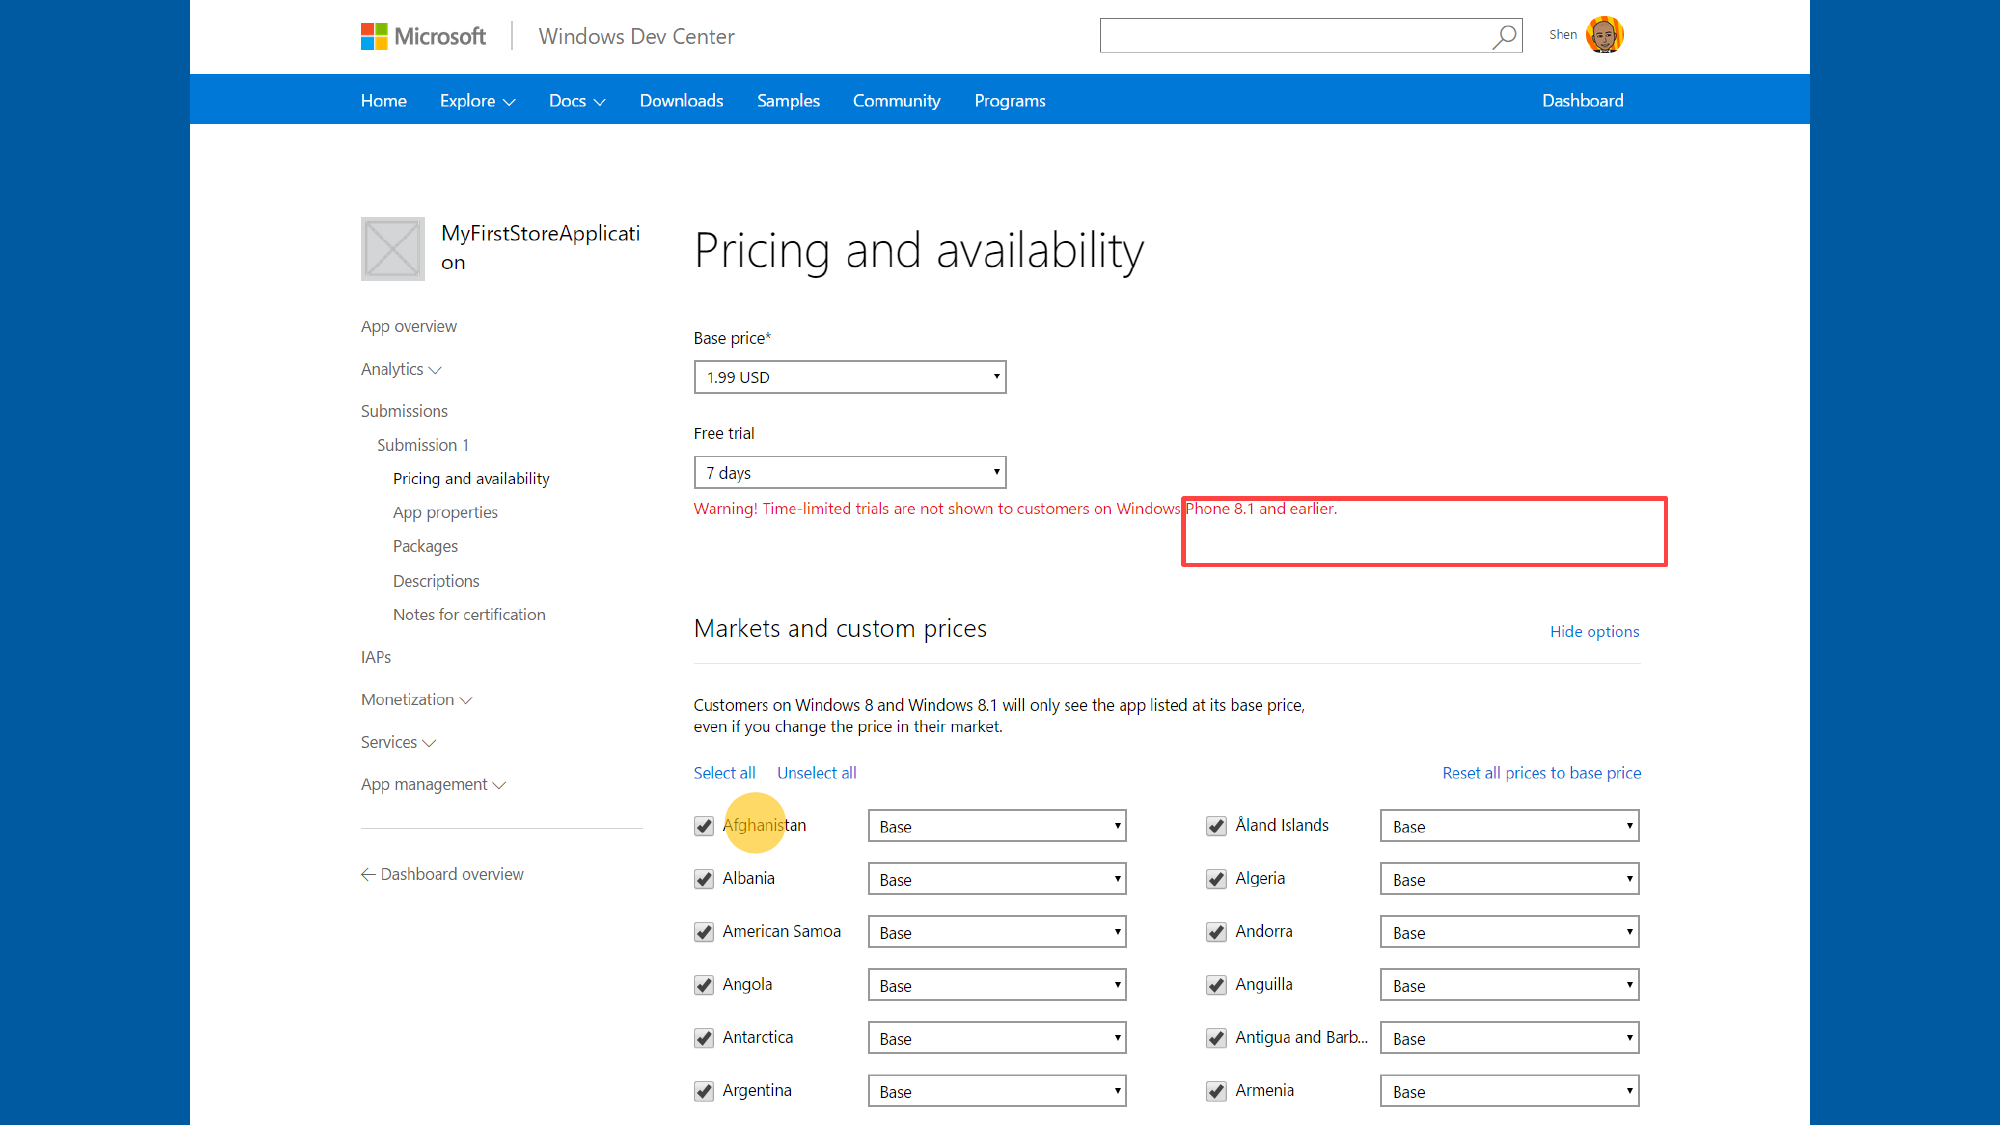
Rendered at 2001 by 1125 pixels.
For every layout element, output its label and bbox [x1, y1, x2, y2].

picture [190, 0, 1810, 1125]
